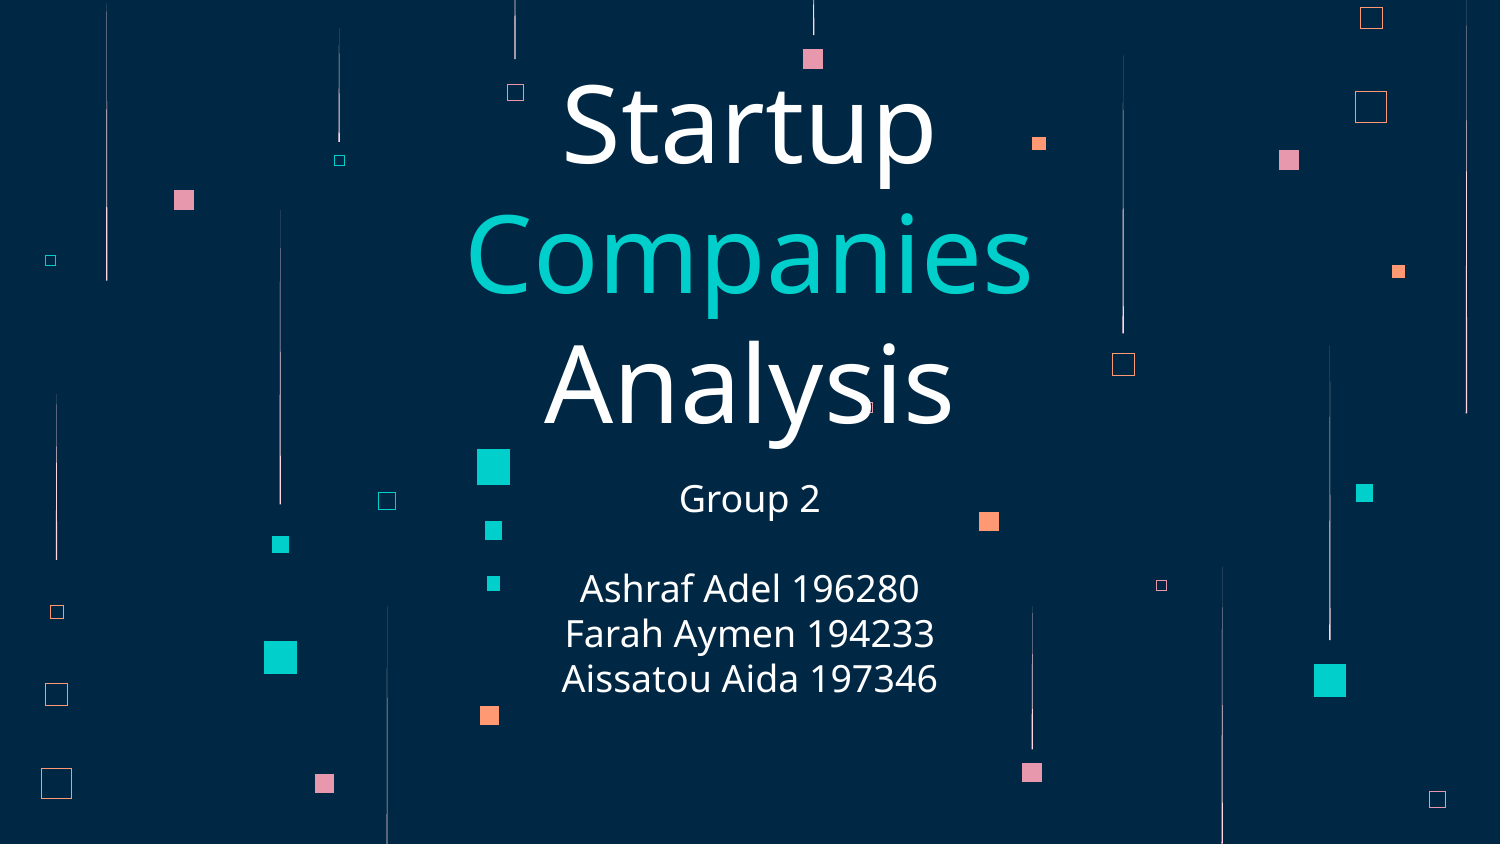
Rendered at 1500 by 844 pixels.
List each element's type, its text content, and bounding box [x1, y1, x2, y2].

subtitle Group 2 Ashraf Adel 196280 Farah Aymen 194233 Aissatou Aida 197346 [514, 461, 1021, 591]
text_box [1022, 606, 1043, 783]
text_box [1111, 55, 1135, 376]
title Startup Companies Analysis [256, 123, 1244, 461]
text_box [479, 705, 500, 726]
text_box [476, 448, 510, 592]
text_box [979, 511, 999, 532]
text_box [314, 773, 335, 794]
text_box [1313, 345, 1347, 698]
text_box [1032, 137, 1046, 151]
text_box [263, 209, 297, 675]
